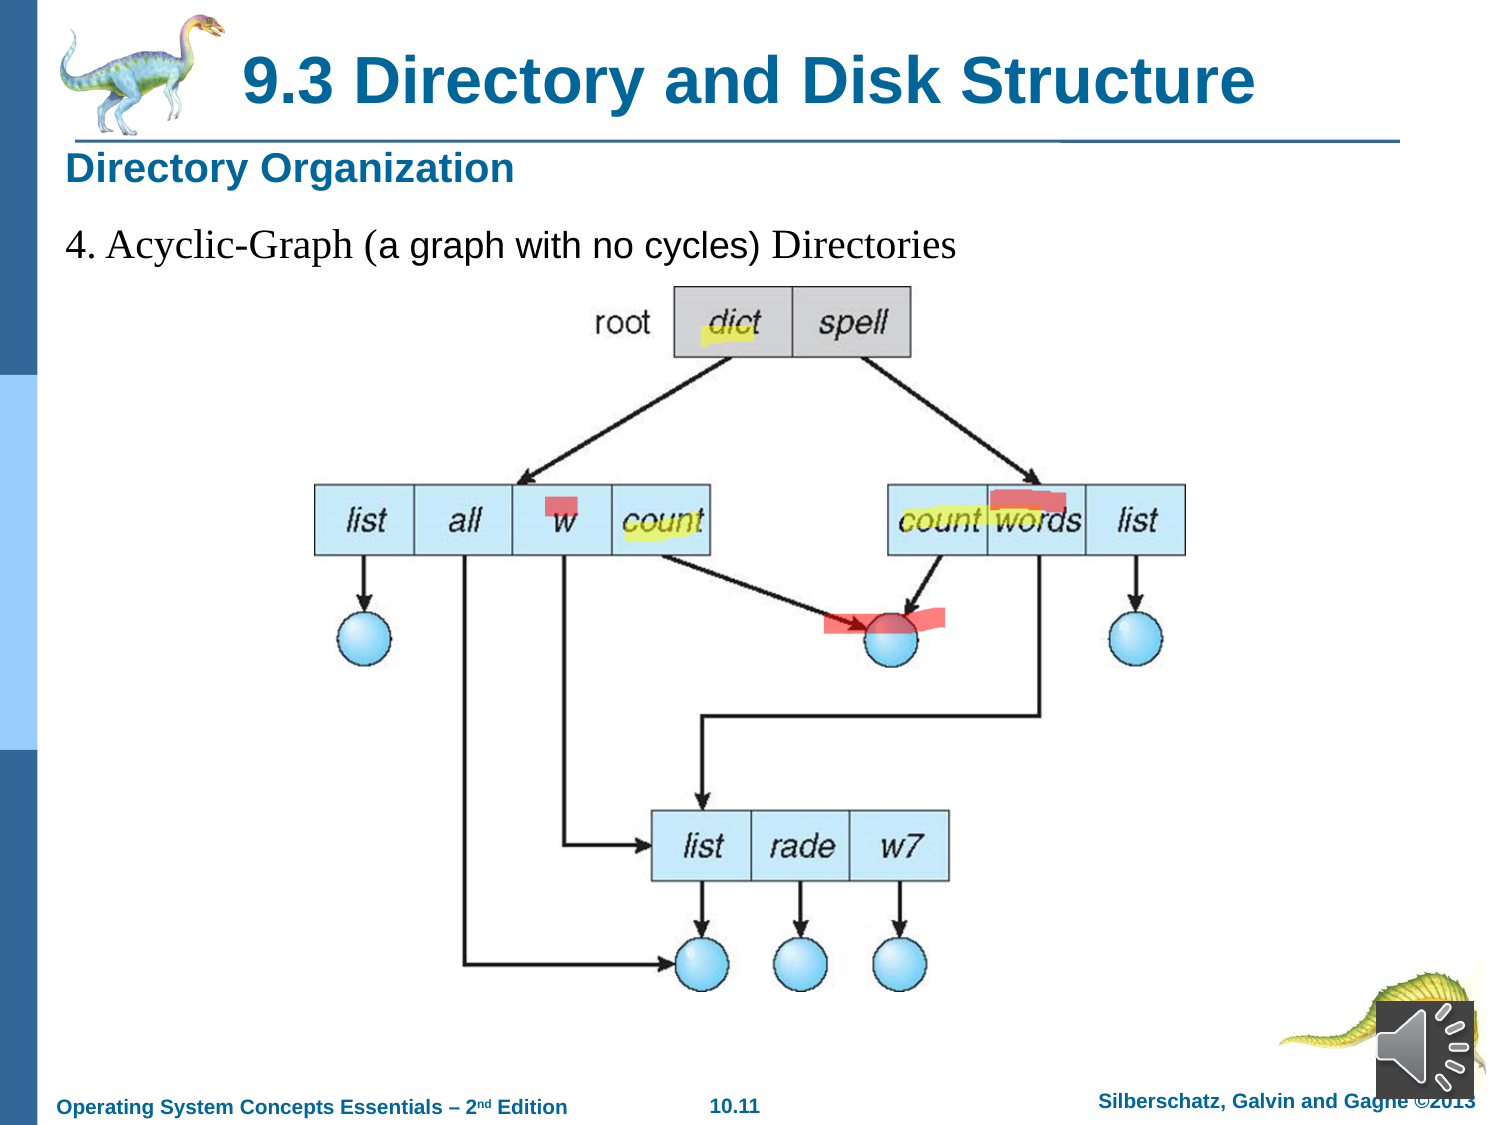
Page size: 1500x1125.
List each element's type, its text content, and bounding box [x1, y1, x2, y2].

title 9.3 Directory and Disk Structure [75, 29, 1425, 124]
list 4. Acyclic-Graph (a graph with no cycles) Directories [50, 209, 1375, 250]
picture [1275, 959, 1486, 1101]
text_box Directory Organization [50, 133, 876, 199]
picture [313, 286, 1187, 992]
picture [46, 0, 243, 149]
